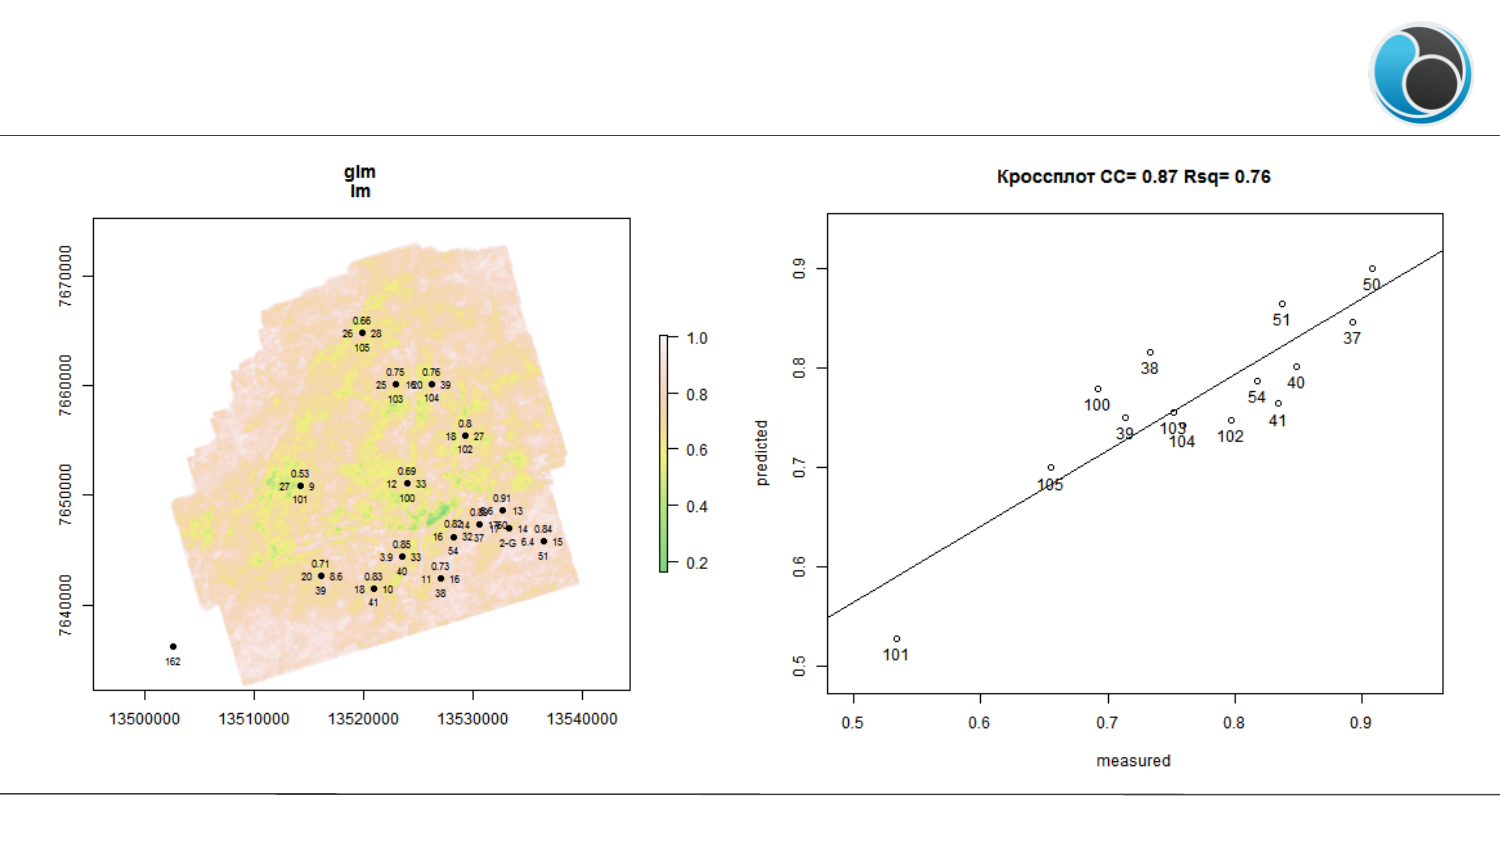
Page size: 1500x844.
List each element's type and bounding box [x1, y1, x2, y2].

picture [1363, 21, 1475, 127]
picture [749, 149, 1483, 777]
picture [17, 149, 739, 777]
